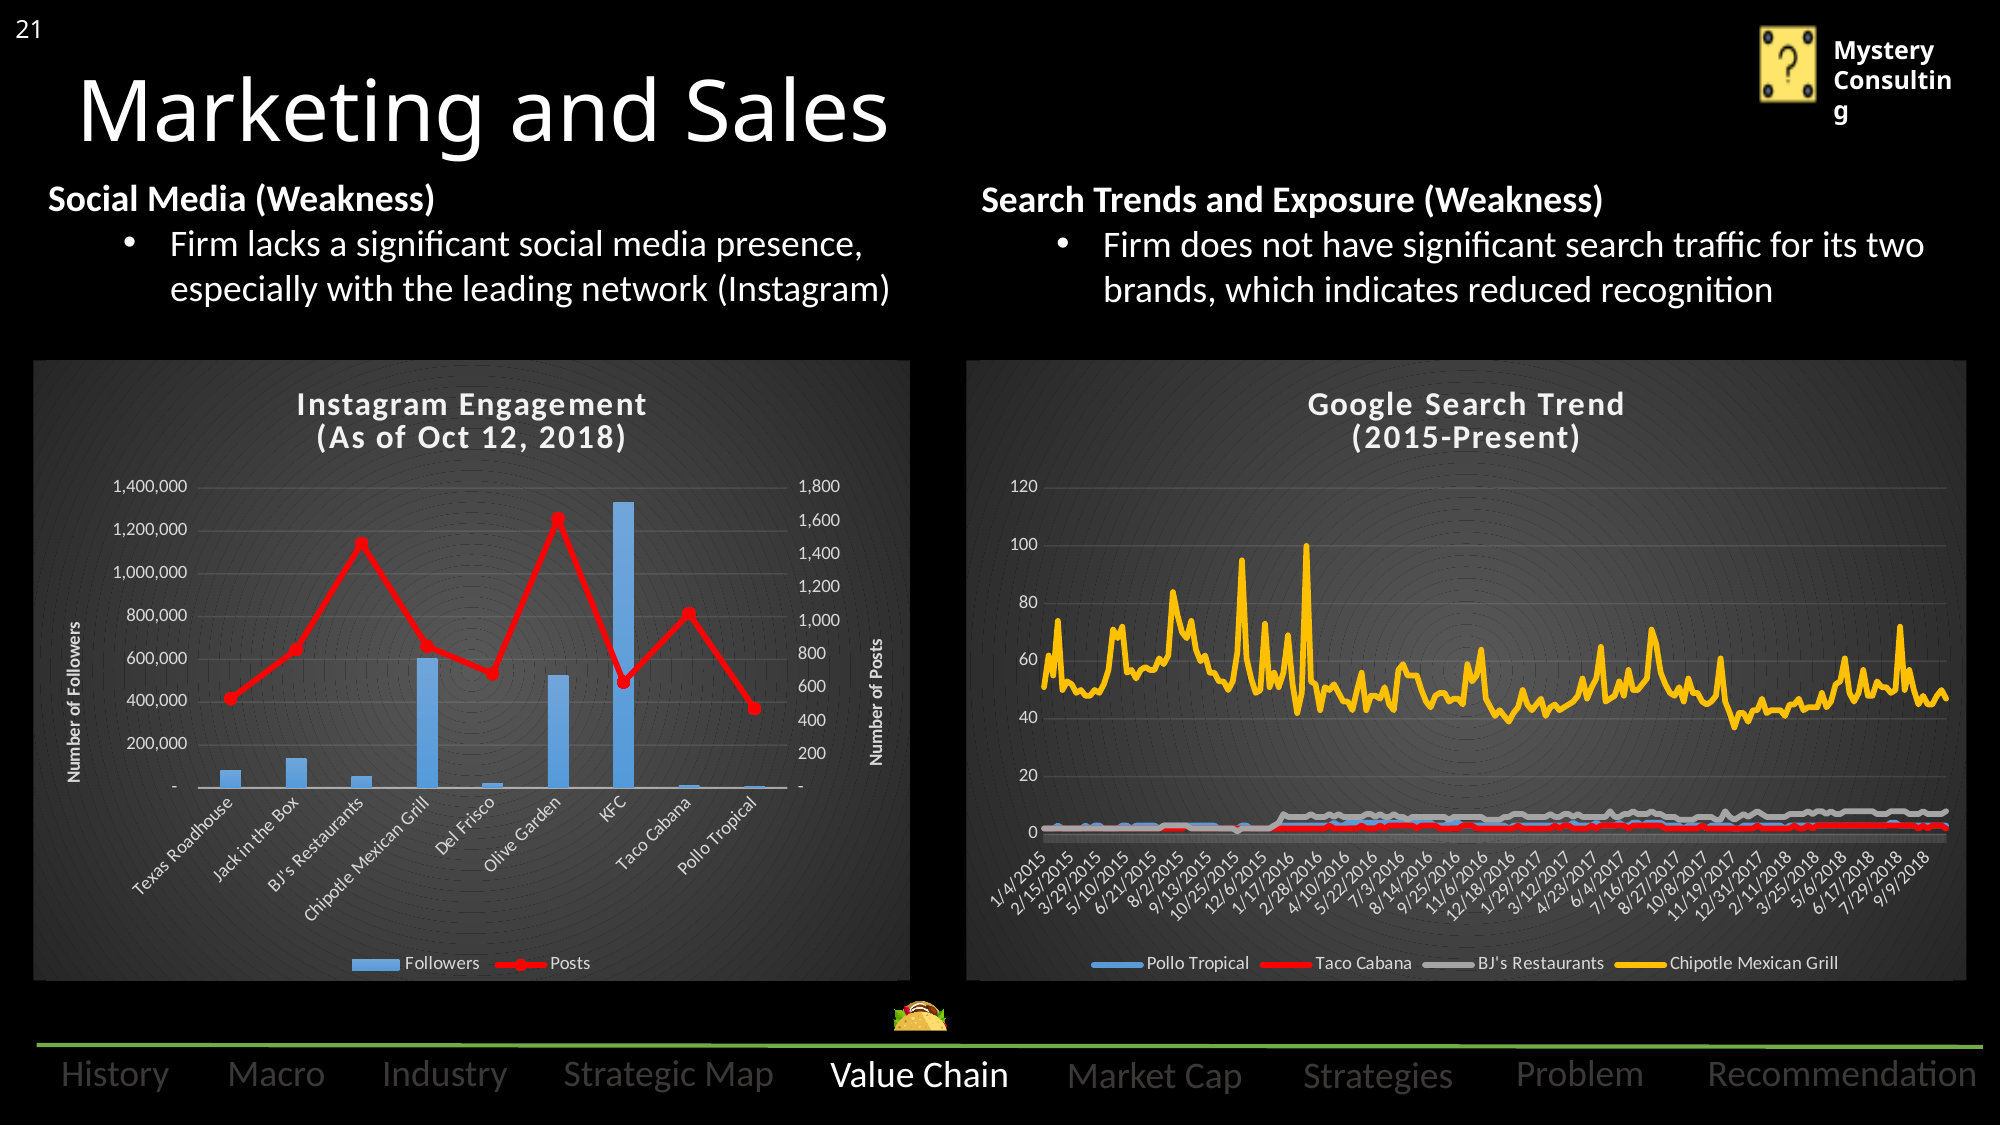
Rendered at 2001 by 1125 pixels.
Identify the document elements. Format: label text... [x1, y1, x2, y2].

picture [1758, 24, 1819, 106]
title Marketing and Sales [61, 59, 1759, 168]
picture [893, 989, 947, 1042]
slide_number 21 [0, 1, 61, 61]
chart [966, 360, 1967, 981]
chart [33, 360, 910, 981]
text_box Social Media (Weakness) Firm lacks a significant social media presence, especially with the leading network (Instagram) [32, 165, 911, 361]
text_box Search Trends and Exposure (Weakness) Firm does not have significant search traffic for its two brands, which indicates reduced recognition [966, 167, 1967, 318]
